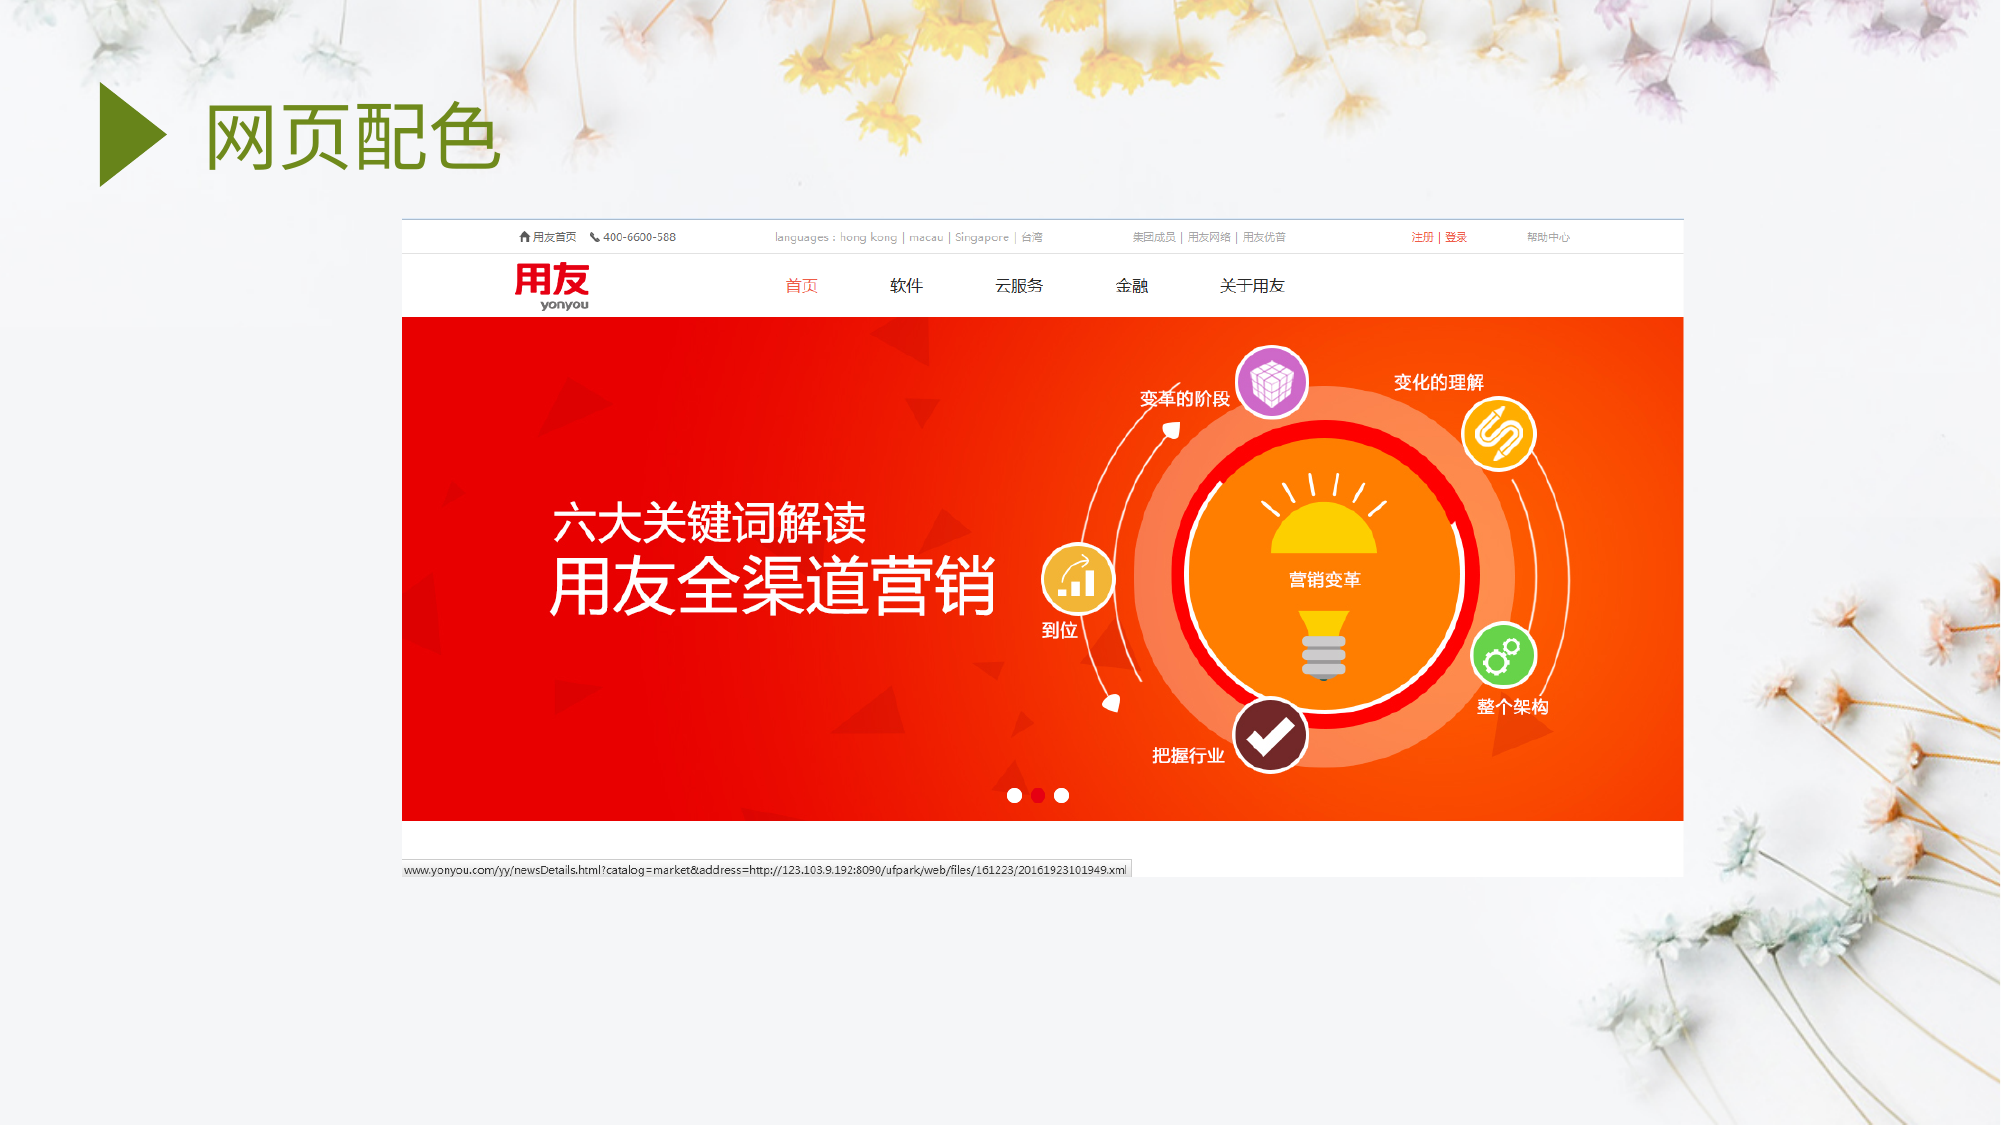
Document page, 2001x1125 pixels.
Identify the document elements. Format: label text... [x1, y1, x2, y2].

picture [0, 0, 2001, 1125]
title 网页配色 [188, 58, 1444, 211]
